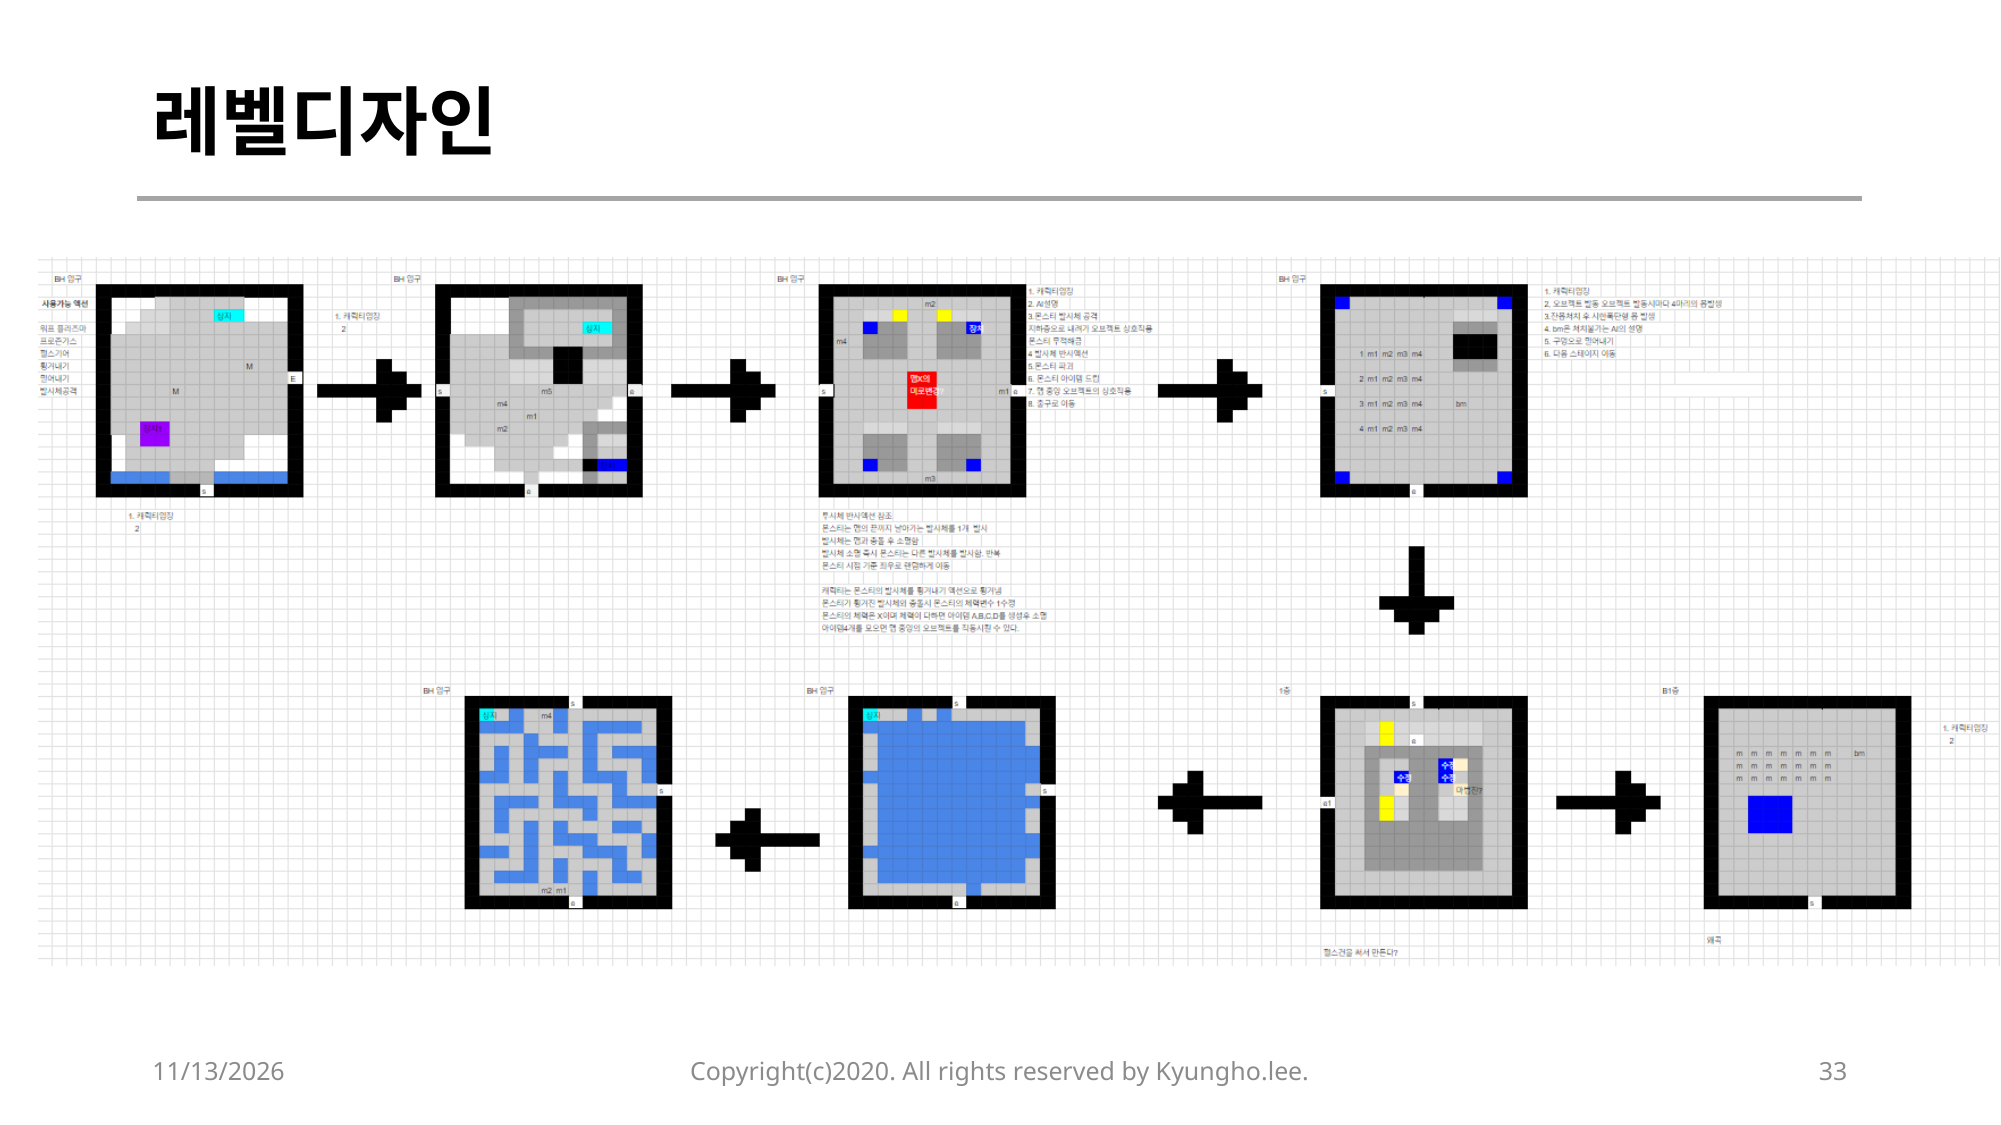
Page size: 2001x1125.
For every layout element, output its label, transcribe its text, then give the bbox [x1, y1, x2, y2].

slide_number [137, 1042, 588, 1103]
slide_number 33 [1412, 1042, 1863, 1103]
title 레벨디자인 [137, 59, 1863, 191]
footer Copyright(c)2020. All rights reserved by Kyungho.lee. [662, 1042, 1338, 1103]
picture [38, 257, 2000, 966]
